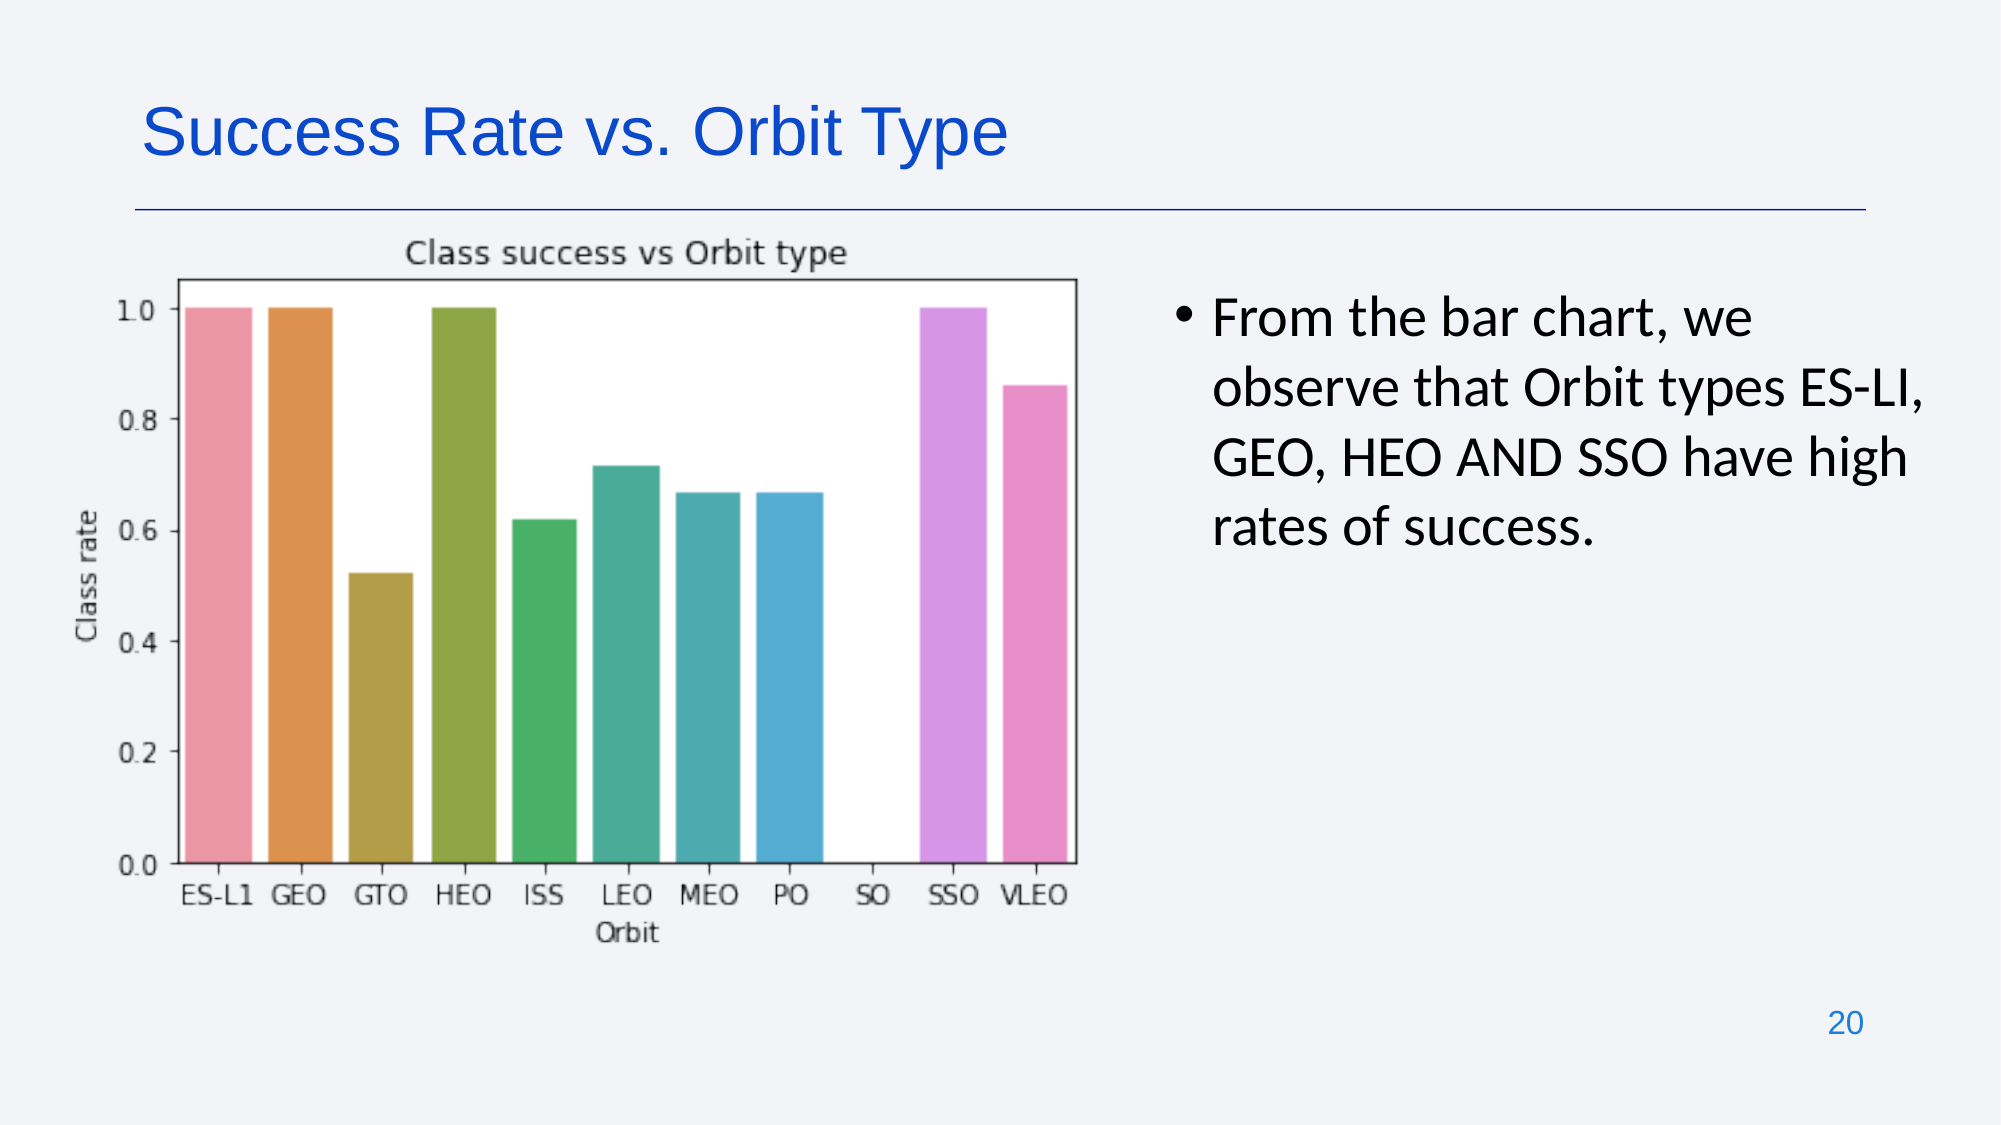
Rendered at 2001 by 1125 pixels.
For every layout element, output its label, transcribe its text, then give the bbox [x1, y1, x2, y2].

text_box Success Rate vs. Orbit Type [126, 88, 1852, 179]
slide_number ‹#› [1429, 988, 1880, 1055]
list From the bar chart, we observe that Orbit types ES-LI, GEO, HEO AND SSO have high rates of success. [1159, 270, 1958, 896]
picture [0, 0, 2001, 1125]
